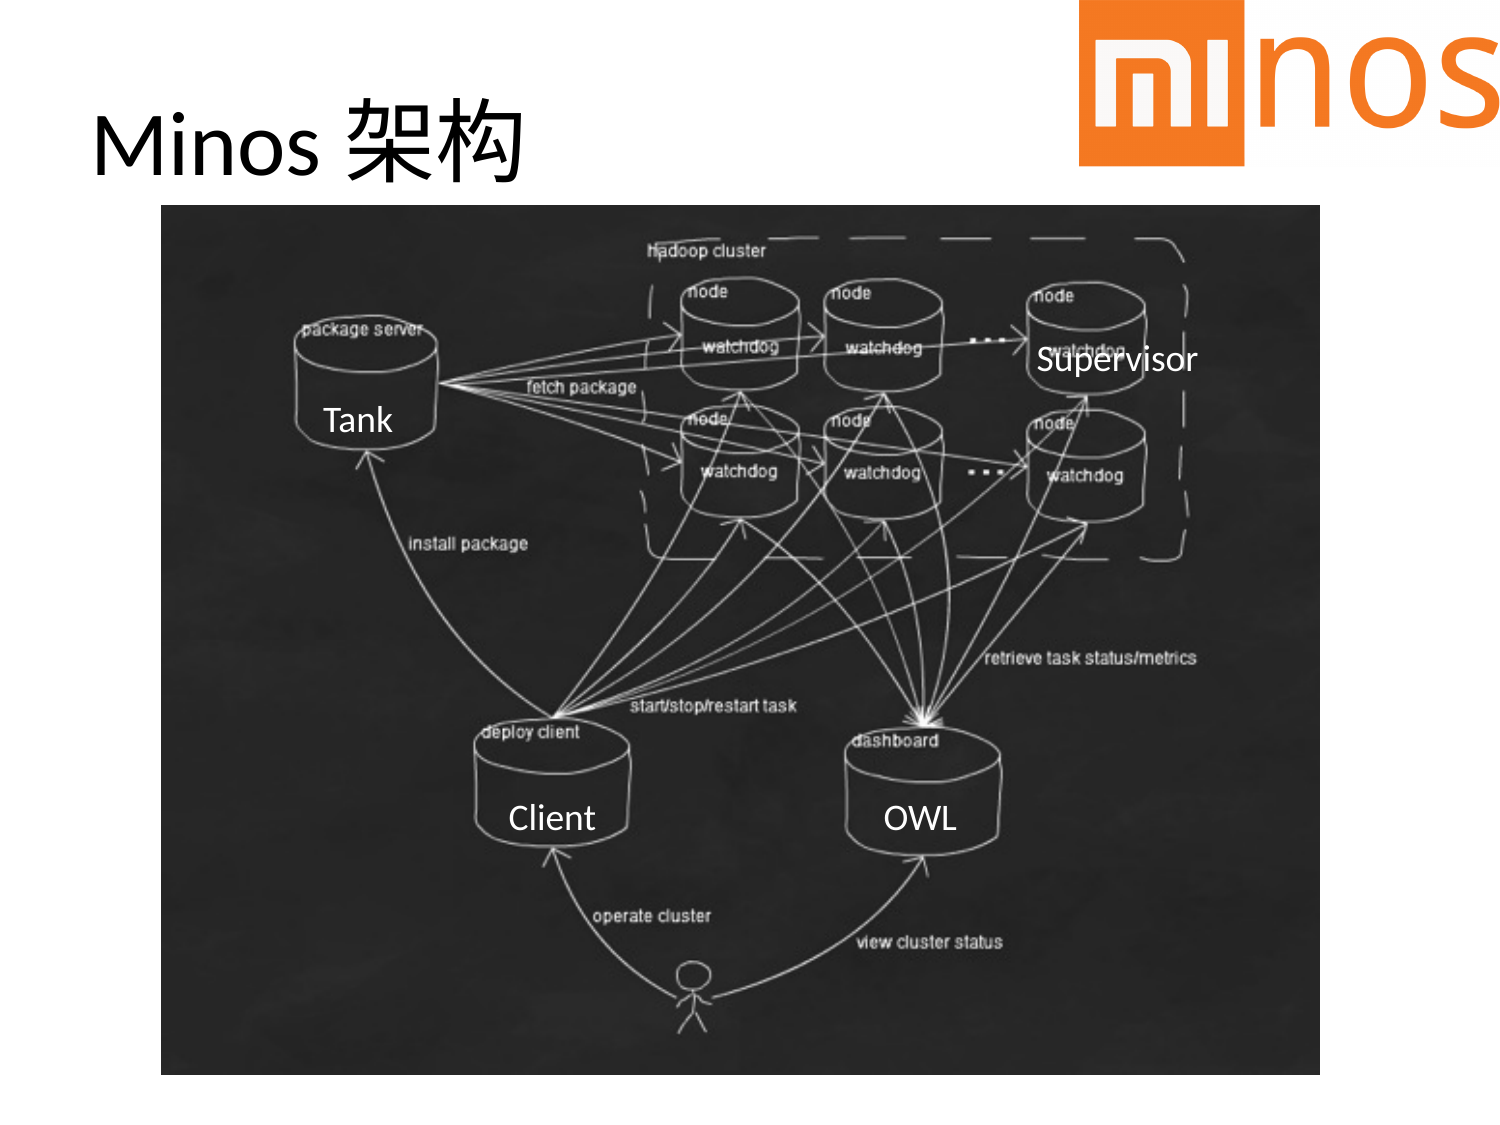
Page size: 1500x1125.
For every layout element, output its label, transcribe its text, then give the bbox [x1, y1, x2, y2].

title Minos架构 [75, 45, 1425, 203]
picture [1078, 0, 1500, 167]
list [0, 205, 1500, 1075]
